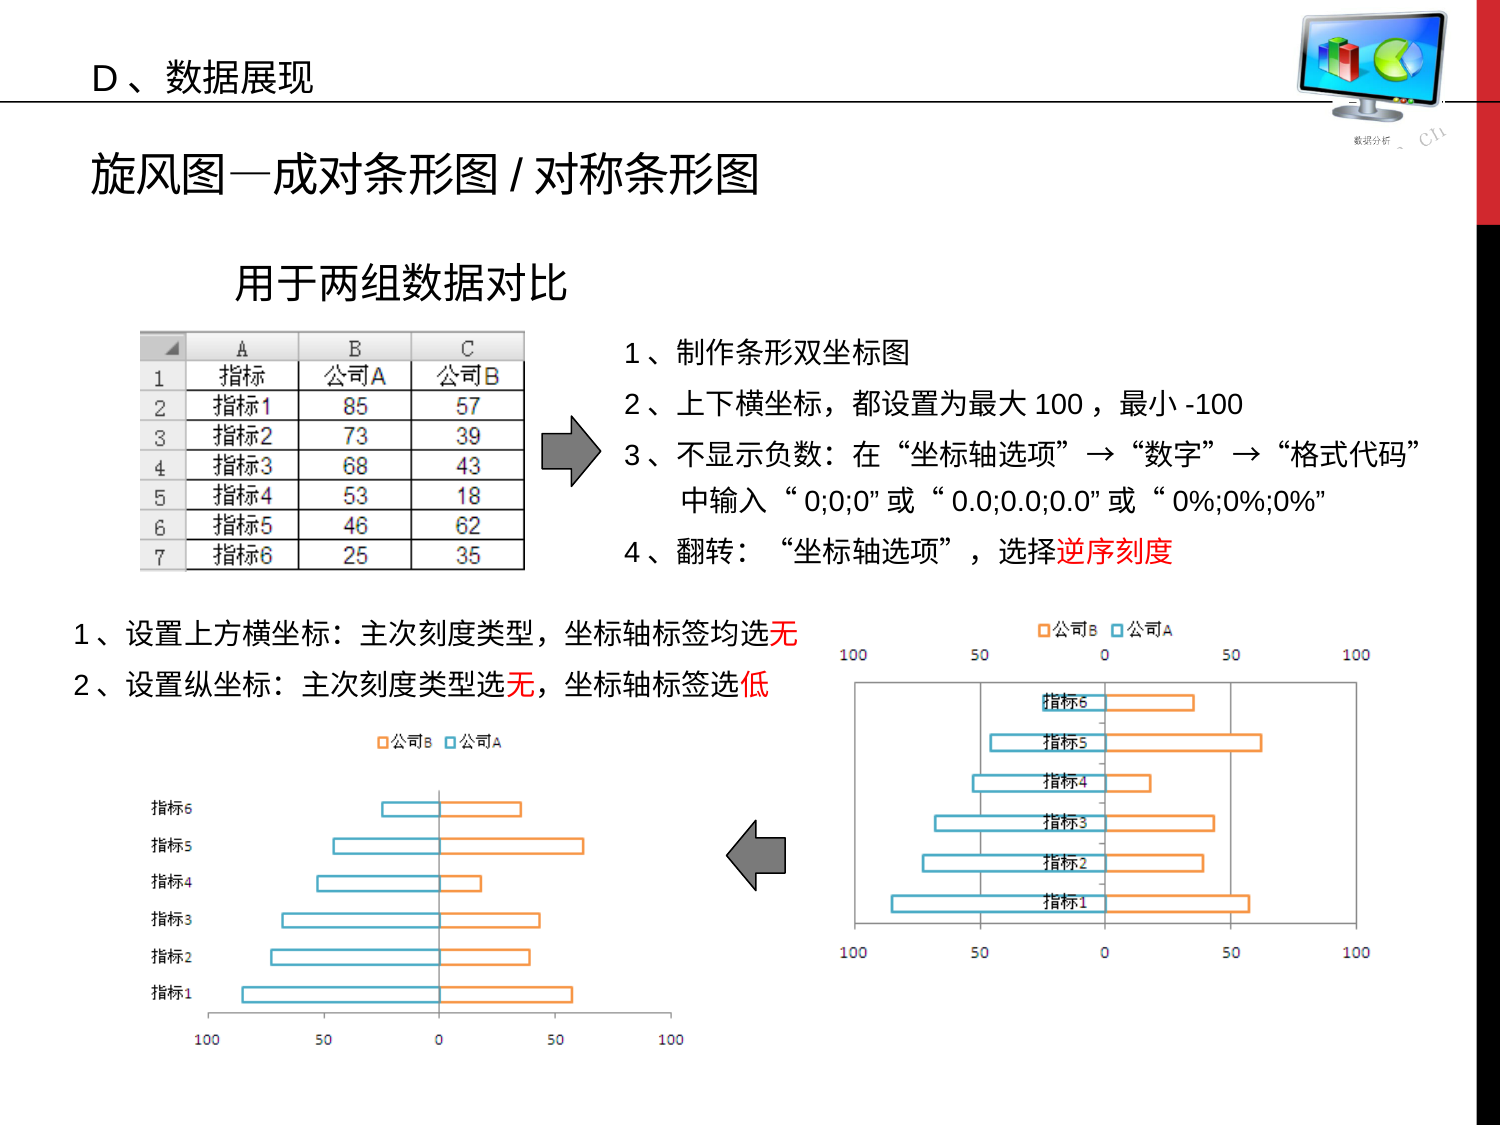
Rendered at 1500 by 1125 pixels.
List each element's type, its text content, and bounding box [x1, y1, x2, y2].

text_box D、数据展现 [76, 19, 1027, 106]
picture [1281, 5, 1473, 149]
text_box 1、设置上方横坐标：主次刻度类型，坐标轴标签均选无 2、设置纵坐标：主次刻度类型选无，坐标轴标签选低 [58, 597, 926, 750]
text_box [731, 820, 786, 891]
text_box 用于两组数据对比 [164, 234, 622, 340]
title 旋风图—成对条形图/对称条形图 [75, 137, 1025, 209]
picture [140, 330, 526, 573]
picture [829, 608, 1384, 974]
text_box 1、制作条形双坐标图 2、上下横坐标，都设置为最大100，最小-100 3、不显示负数：在“坐标轴选项”→“数字”→“格式代码”中输入“0;0;0”或“0.0;0.0;0.0”或“0%;0%;0%” 4、翻转：“坐标轴选项”，选择逆序刻度 [609, 316, 1477, 586]
picture [128, 714, 724, 1072]
text_box [542, 416, 601, 487]
